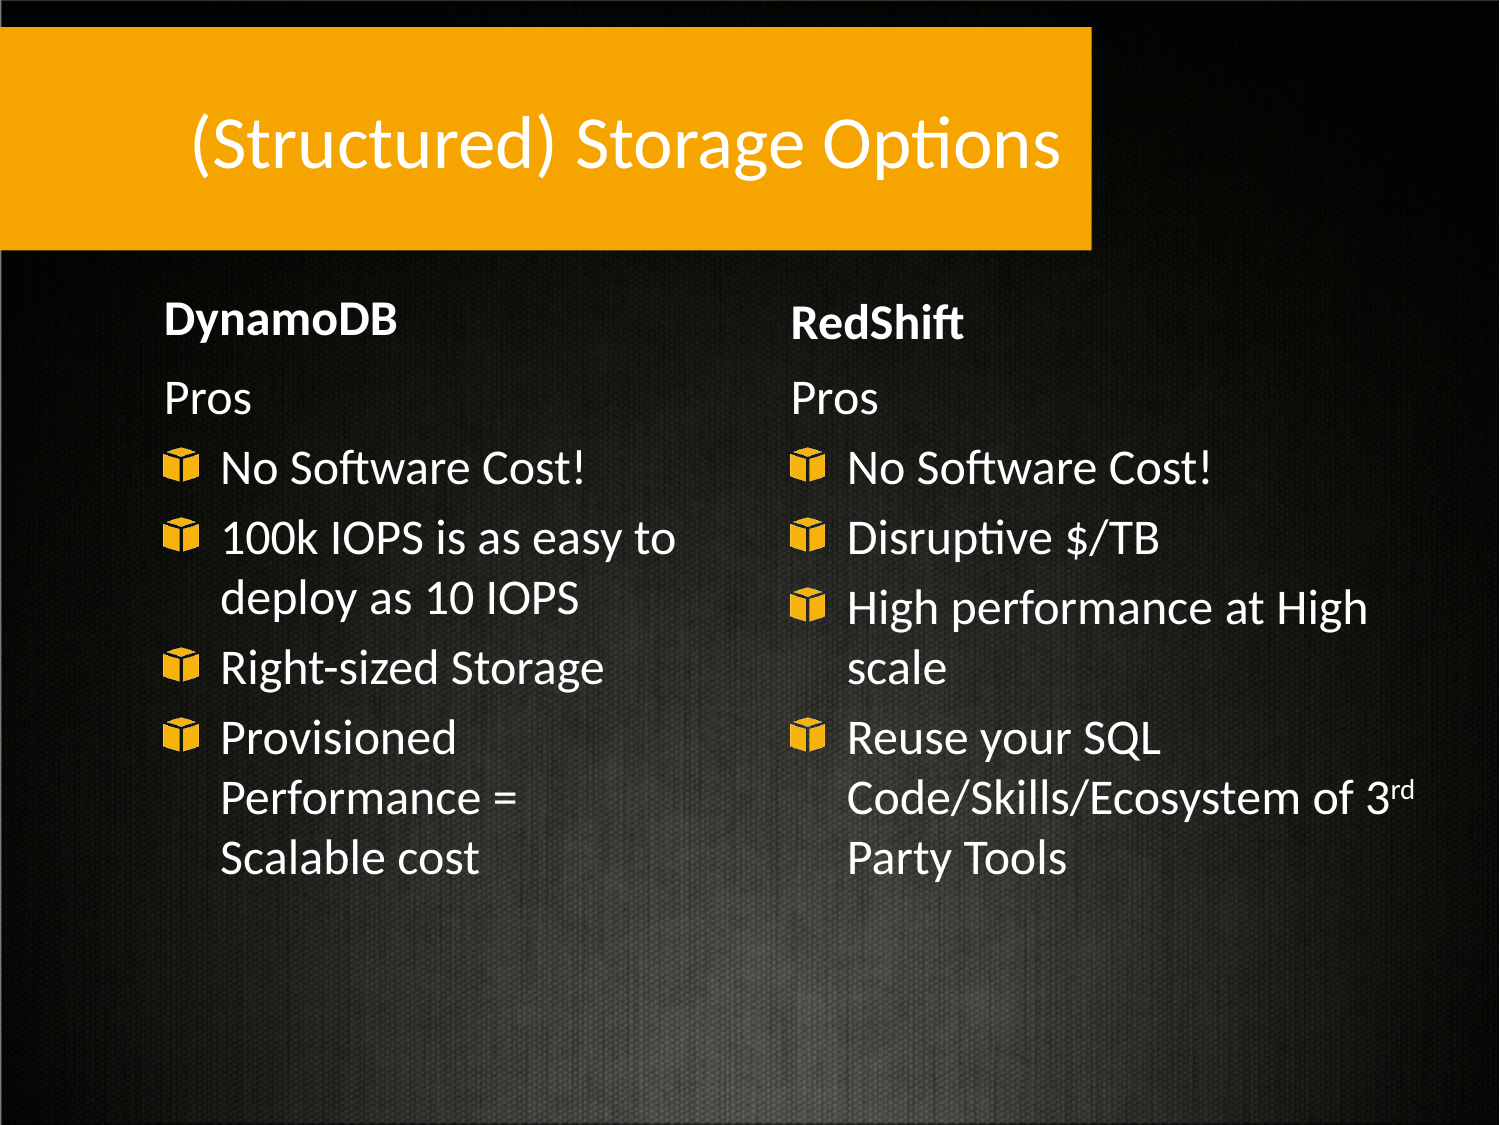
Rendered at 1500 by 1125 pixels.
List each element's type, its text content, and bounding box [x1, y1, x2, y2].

title (Structured) Storage Options [0, 27, 1092, 251]
list Pros No Software Cost! Disruptive $/TB High performance at High scale Reuse your SQL Code/Skills/Ecosystem of 3rd Party Tools [775, 356, 1439, 1005]
picture [0, 0, 1499, 1125]
picture [790, 586, 826, 622]
list DynamoDB [148, 248, 812, 353]
picture [790, 516, 826, 552]
list Pros No Software Cost! 100k IOPS is as easy to deploy as 10 IOPS Right-sized Storage Provisioned Performance = Scalable cost [148, 356, 705, 1005]
picture [790, 716, 826, 752]
list RedShift [775, 251, 1439, 356]
picture [790, 446, 826, 482]
